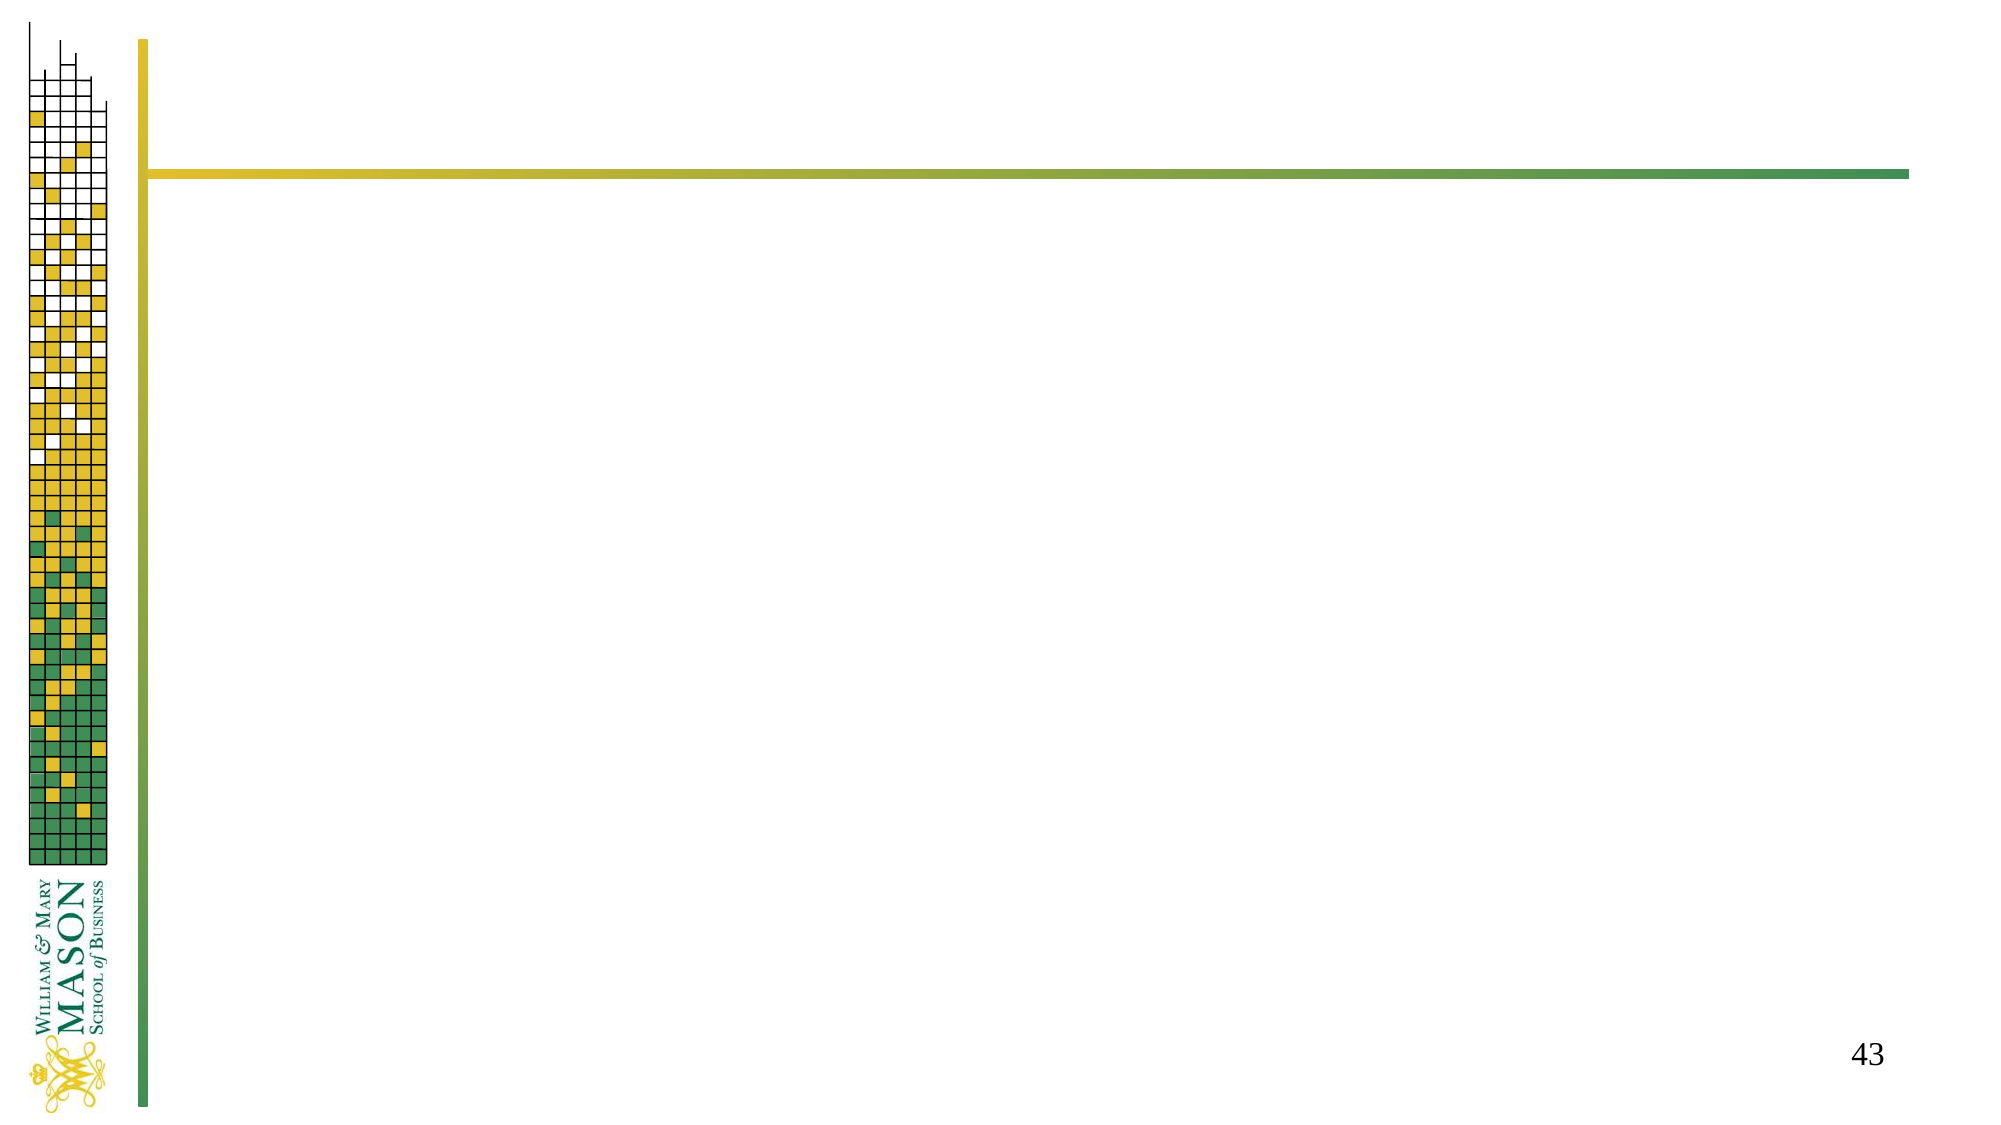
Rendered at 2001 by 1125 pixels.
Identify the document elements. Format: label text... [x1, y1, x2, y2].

picture [29, 879, 107, 1113]
slide_number 43 [1398, 1024, 1901, 1103]
